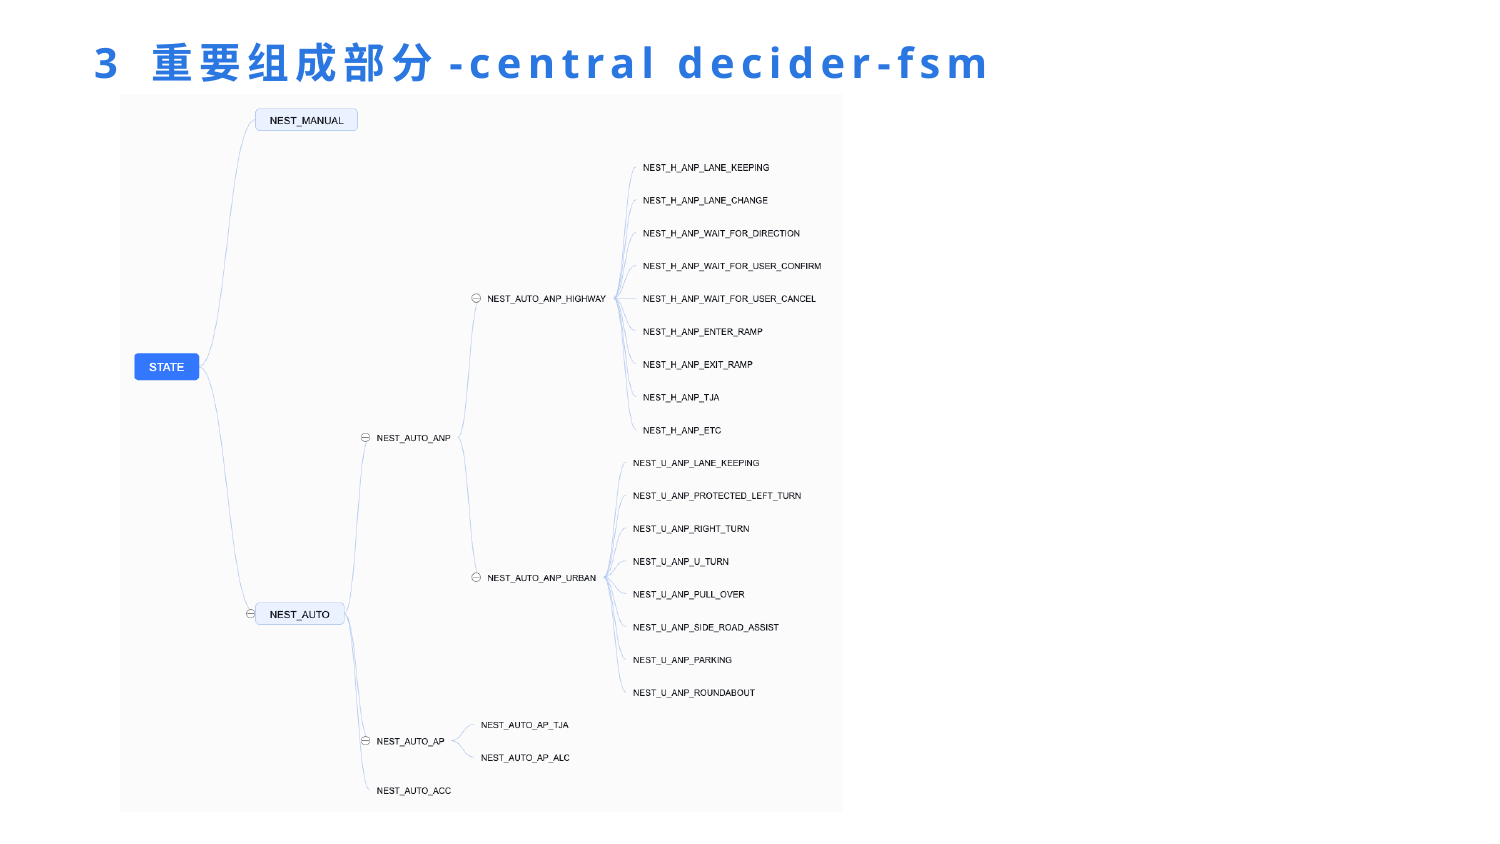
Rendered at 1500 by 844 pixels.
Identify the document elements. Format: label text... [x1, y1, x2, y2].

picture [119, 94, 843, 813]
text_box 3 重要组成部分-central decider-fsm [86, 29, 1012, 95]
